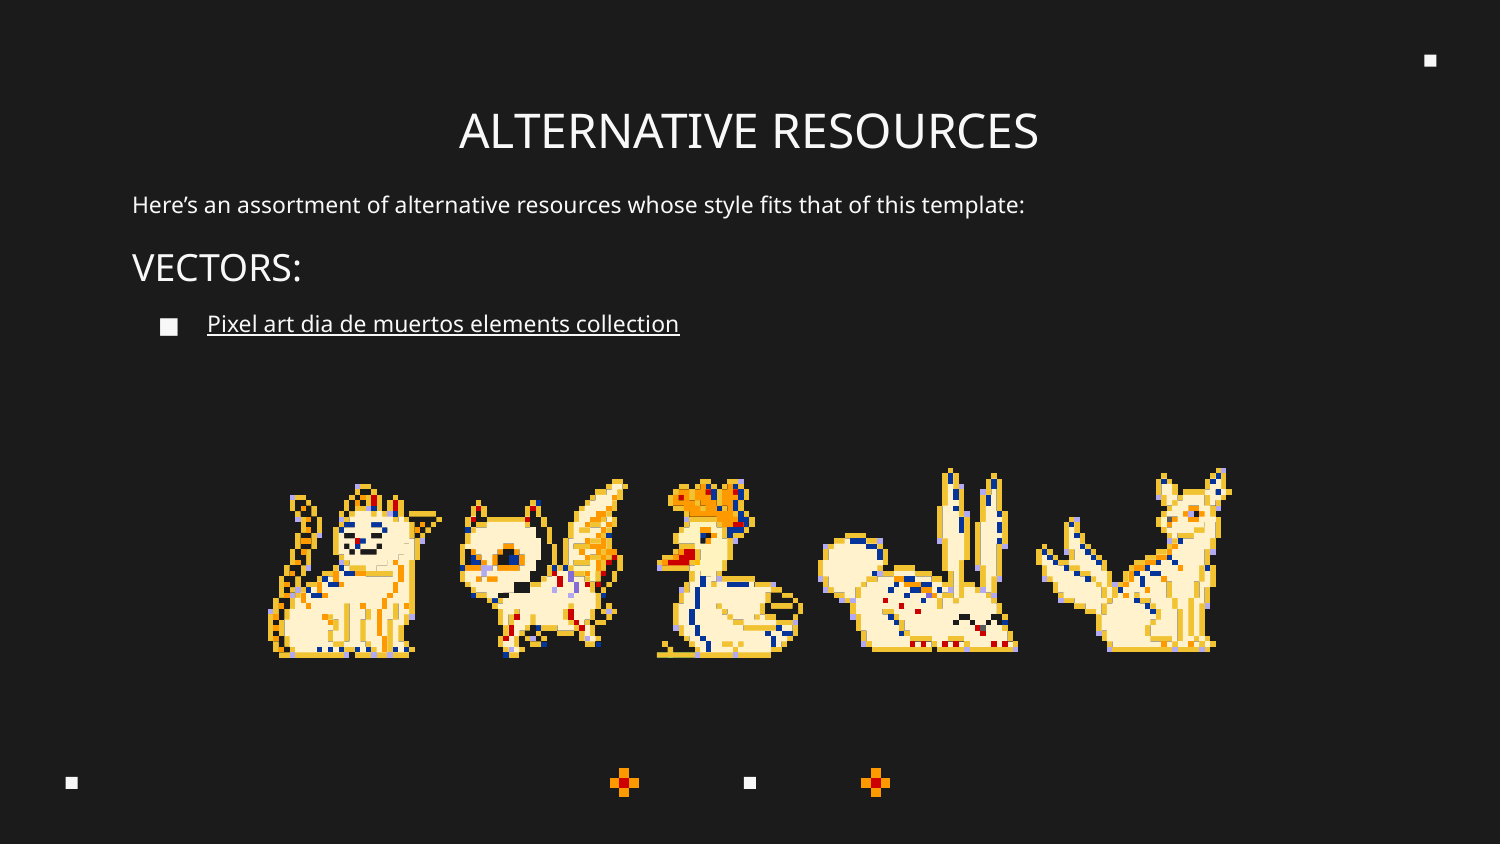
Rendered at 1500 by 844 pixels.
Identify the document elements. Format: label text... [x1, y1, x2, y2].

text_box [1036, 467, 1233, 653]
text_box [267, 483, 442, 658]
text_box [817, 467, 1019, 653]
list Here’s an assortment of alternative resources whose style fits that of this template: VECTORS: Pixel art dia de muertos elements collection [116, 176, 1383, 385]
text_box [459, 478, 629, 658]
title ALTERNATIVE RESOURCES [116, 85, 1383, 163]
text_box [656, 478, 804, 658]
